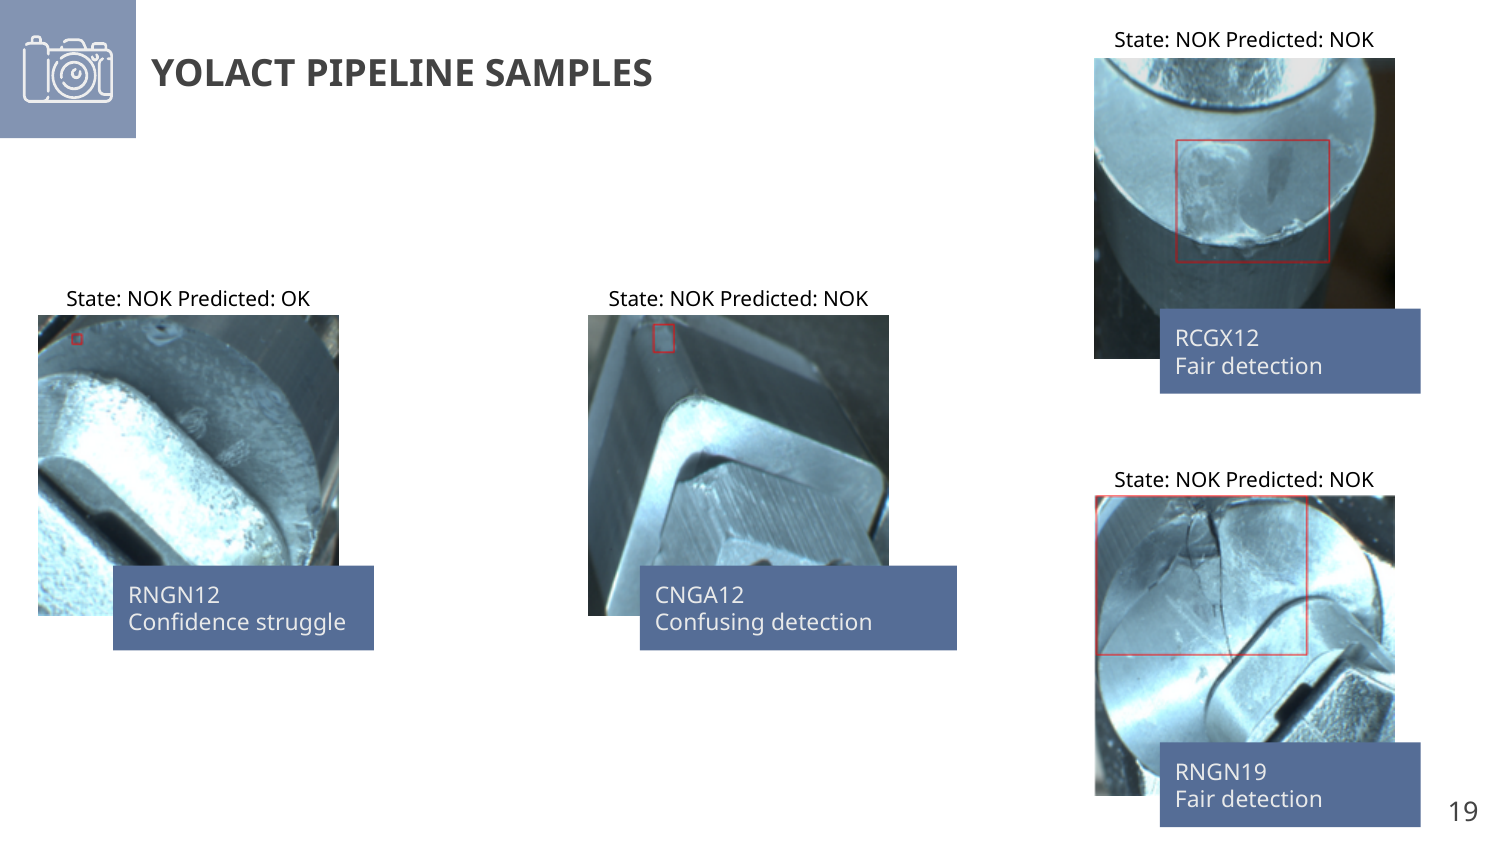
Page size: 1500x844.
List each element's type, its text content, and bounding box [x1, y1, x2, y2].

picture [587, 315, 889, 616]
picture [37, 315, 339, 616]
text_box RCGX12 Fair detection [1159, 308, 1421, 394]
text_box State: NOK Predicted: OK [38, 273, 339, 314]
picture [1093, 494, 1395, 796]
title YOLACT PIPELINE SAMPLES [136, 34, 818, 104]
text_box RNGN12 Confidence struggle [113, 565, 374, 651]
text_box State: NOK Predicted: NOK [1094, 454, 1394, 494]
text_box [22, 35, 114, 104]
text_box State: NOK Predicted: NOK [588, 273, 889, 314]
text_box CNGA12 Confusing detection [639, 565, 957, 651]
text_box [0, 0, 136, 139]
text_box RNGN19 Fair detection [1159, 742, 1421, 828]
picture [1093, 57, 1395, 359]
slide_number 19 [1403, 779, 1494, 844]
text_box State: NOK Predicted: NOK [1094, 13, 1394, 57]
